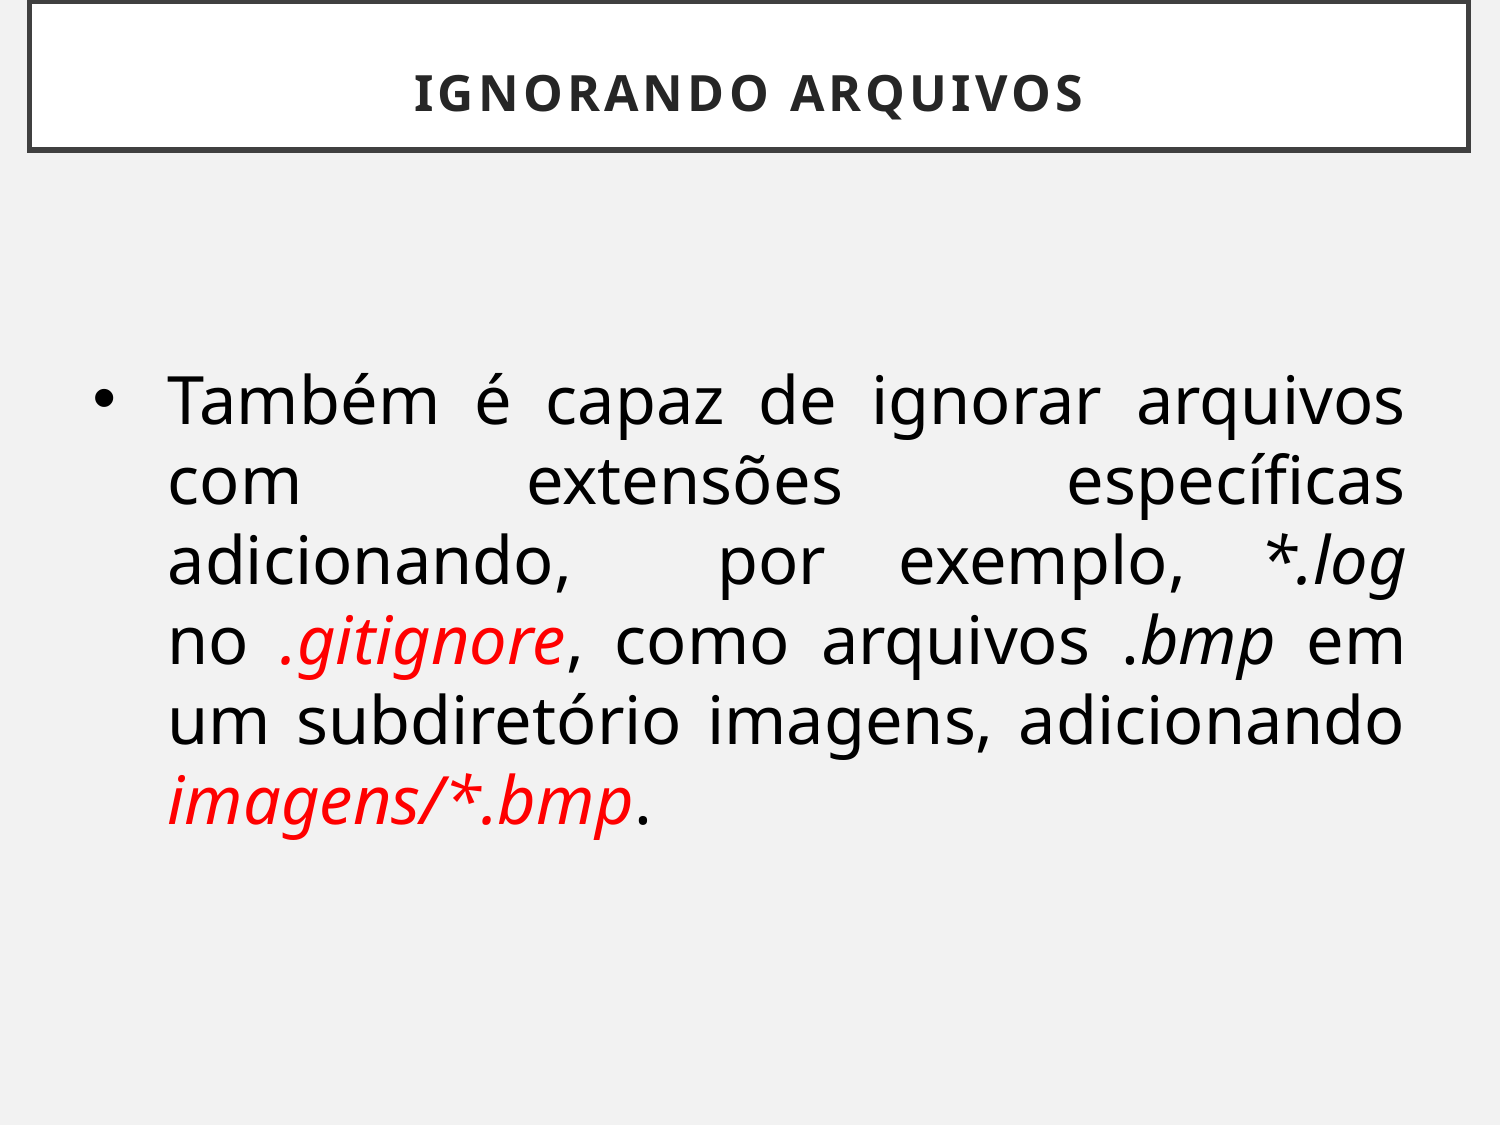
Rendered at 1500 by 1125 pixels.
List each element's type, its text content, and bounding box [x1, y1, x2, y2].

text_box Também é capaz de ignorar arquivos com extensões específicas adicionando, por exemplo, *.log no .gitignore, como arquivos .bmp em um subdiretório imagens, adicionando imagens/*.bmp. [78, 350, 1422, 845]
title IGNORANDO ARQUIVOS [27, 0, 1471, 153]
